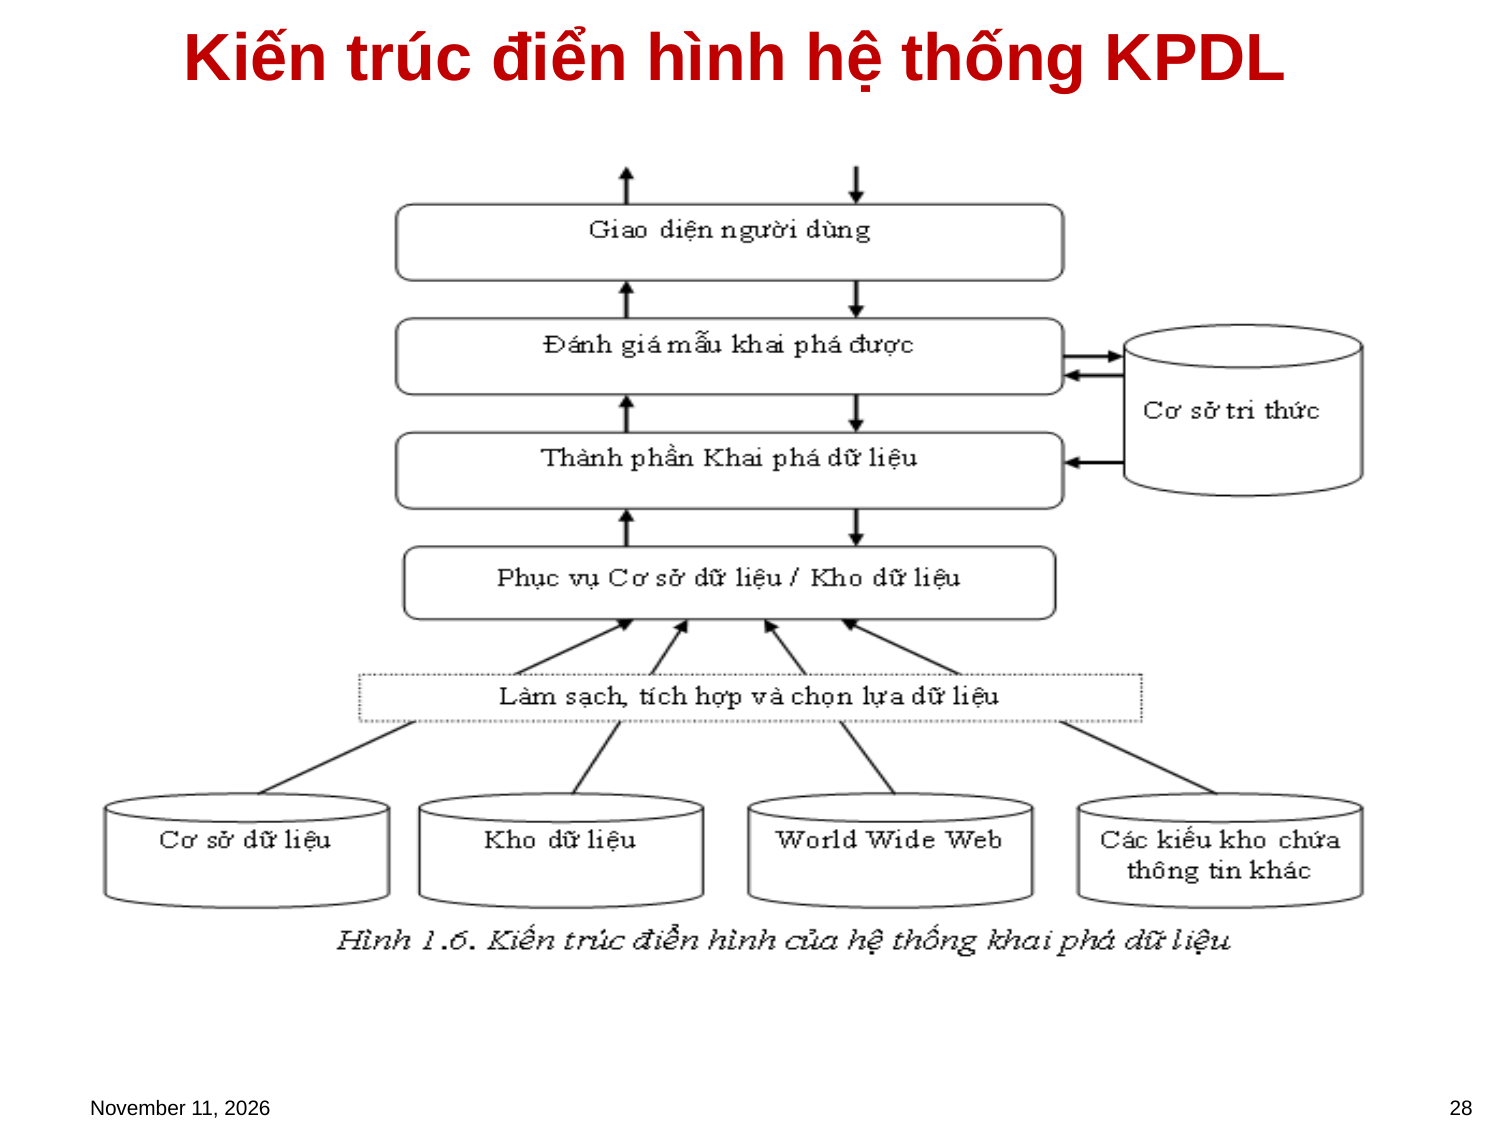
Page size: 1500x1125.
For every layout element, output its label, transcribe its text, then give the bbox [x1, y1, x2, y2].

title Kiến trúc điển hình hệ thống KPDL [169, 51, 1482, 102]
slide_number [74, 1087, 426, 1125]
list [99, 162, 1388, 965]
slide_number 28 [1137, 1087, 1488, 1125]
